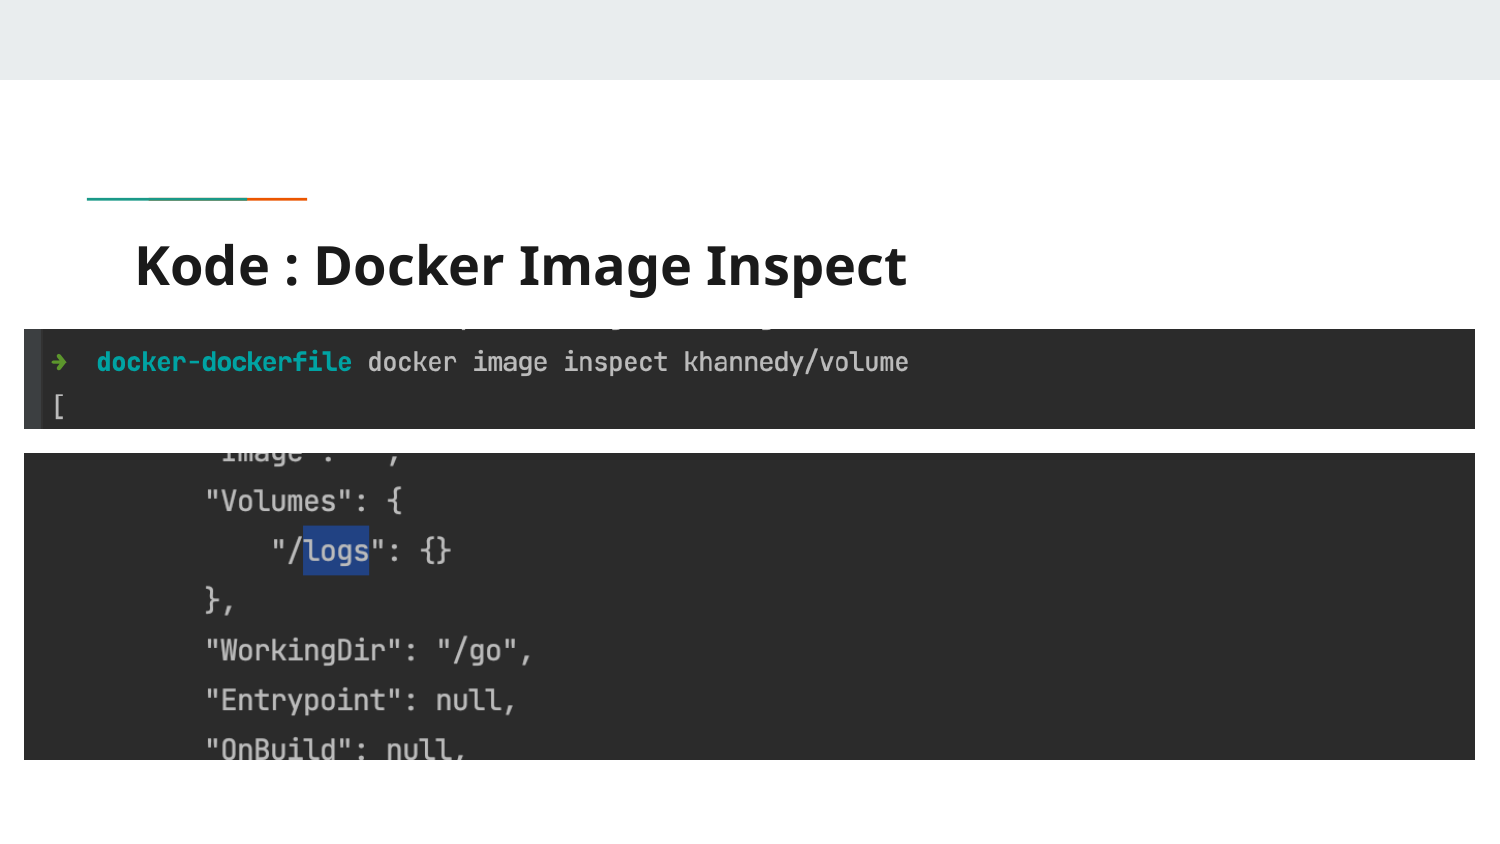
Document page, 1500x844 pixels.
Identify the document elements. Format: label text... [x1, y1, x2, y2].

picture [24, 453, 1476, 760]
title Kode : Docker Image Inspect [119, 216, 1381, 305]
picture [24, 328, 1476, 429]
